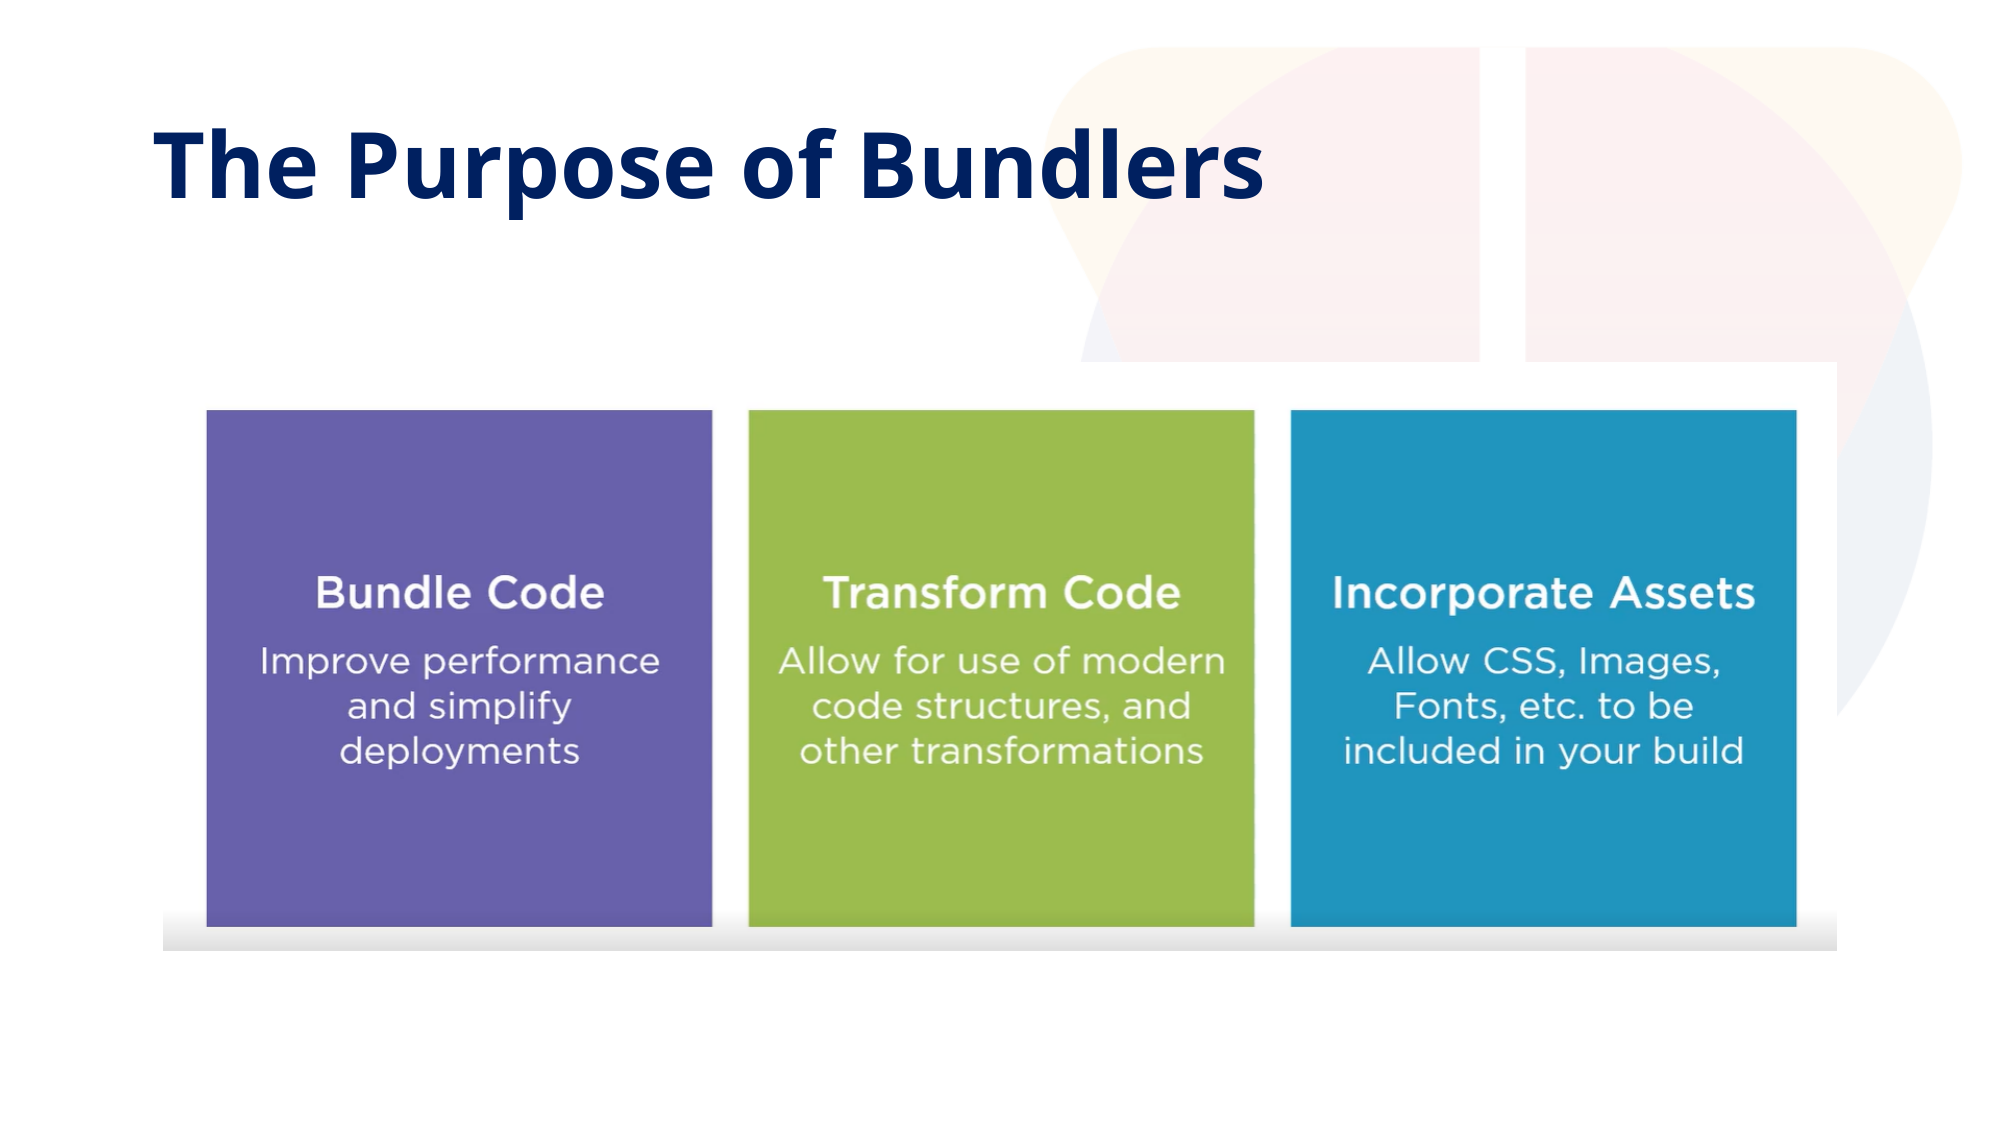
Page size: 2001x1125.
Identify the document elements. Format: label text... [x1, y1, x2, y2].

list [163, 362, 1837, 951]
title The Purpose of Bundlers [137, 59, 1863, 278]
